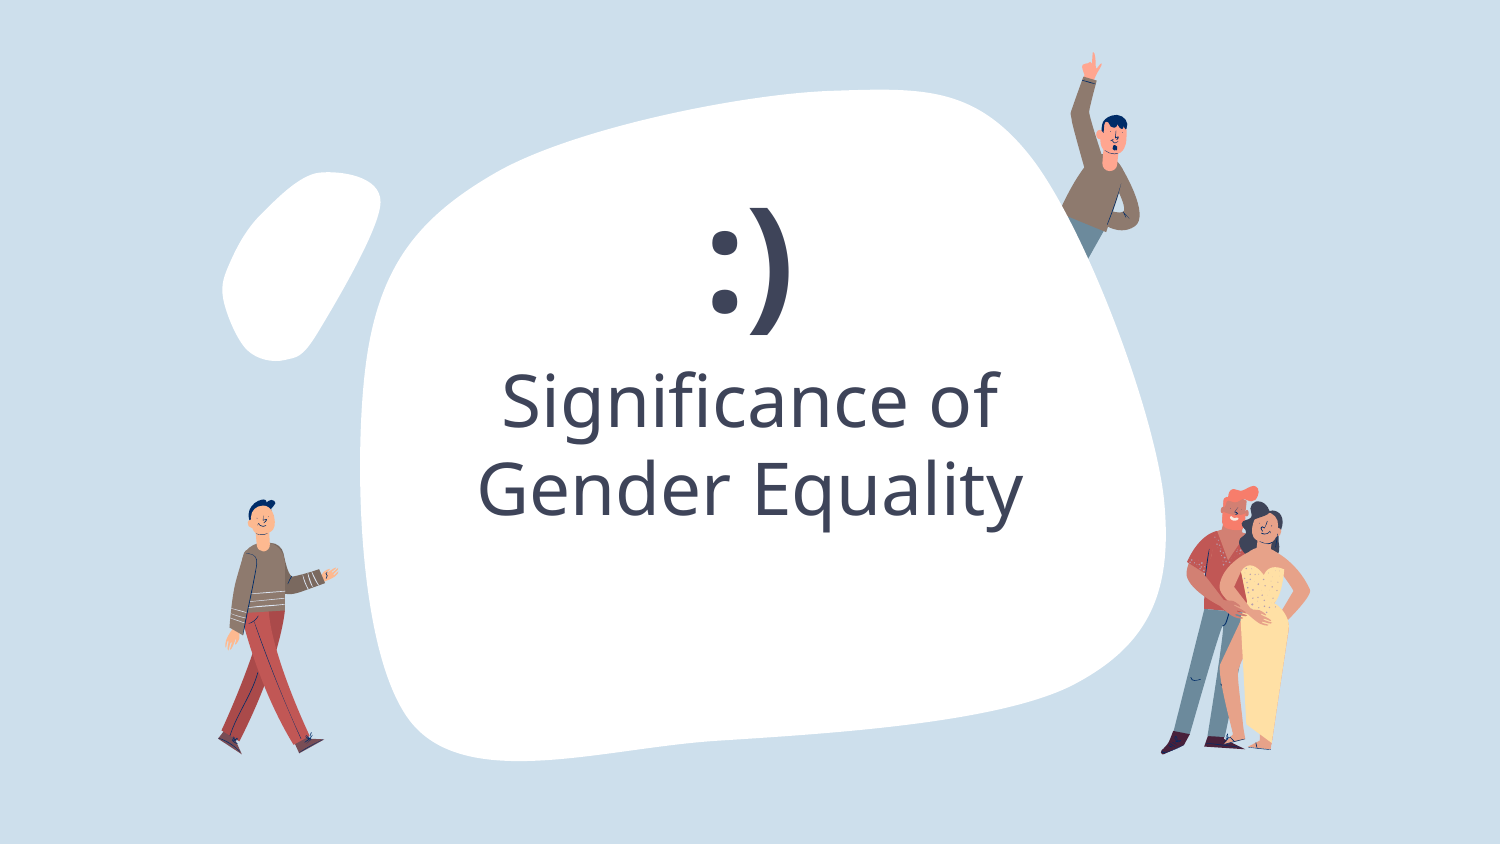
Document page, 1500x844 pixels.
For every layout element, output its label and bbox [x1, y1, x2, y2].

text_box [195, 51, 1190, 792]
text_box [217, 499, 340, 755]
text_box [1159, 485, 1314, 755]
